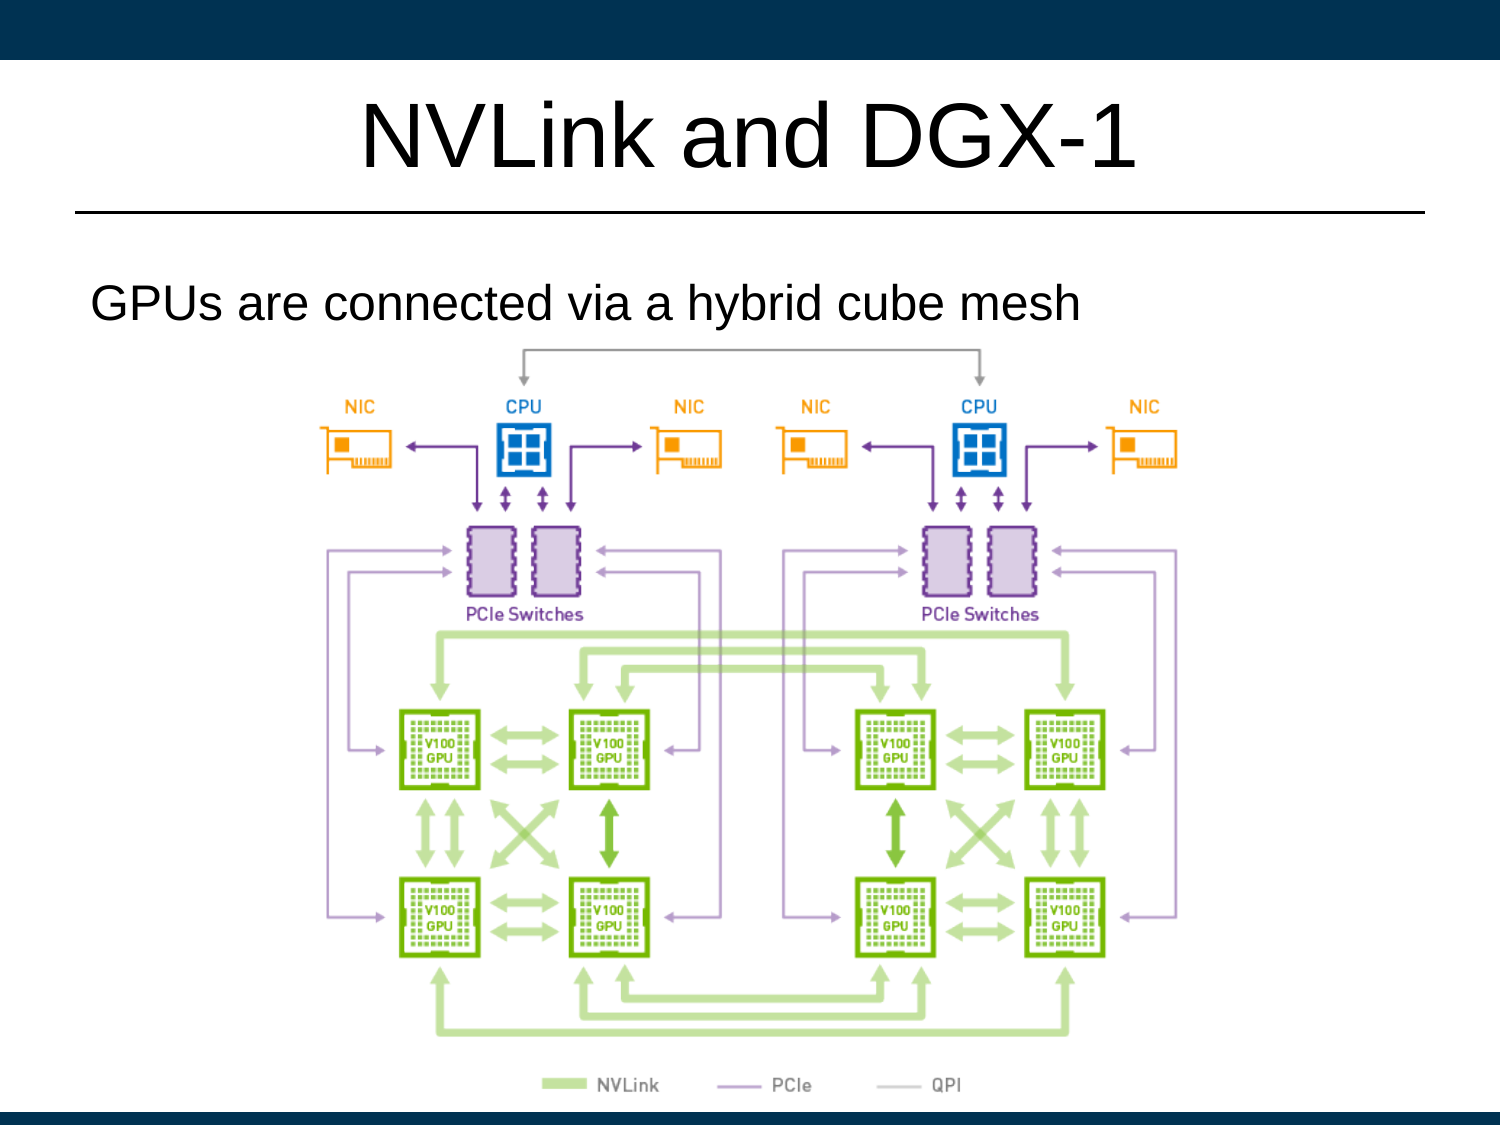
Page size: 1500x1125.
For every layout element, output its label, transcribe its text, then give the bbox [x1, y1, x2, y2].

title NVLink and DGX-1 [75, 37, 1425, 225]
picture [296, 343, 1204, 1098]
list GPUs are connected via a hybrid cube mesh [75, 262, 1425, 334]
